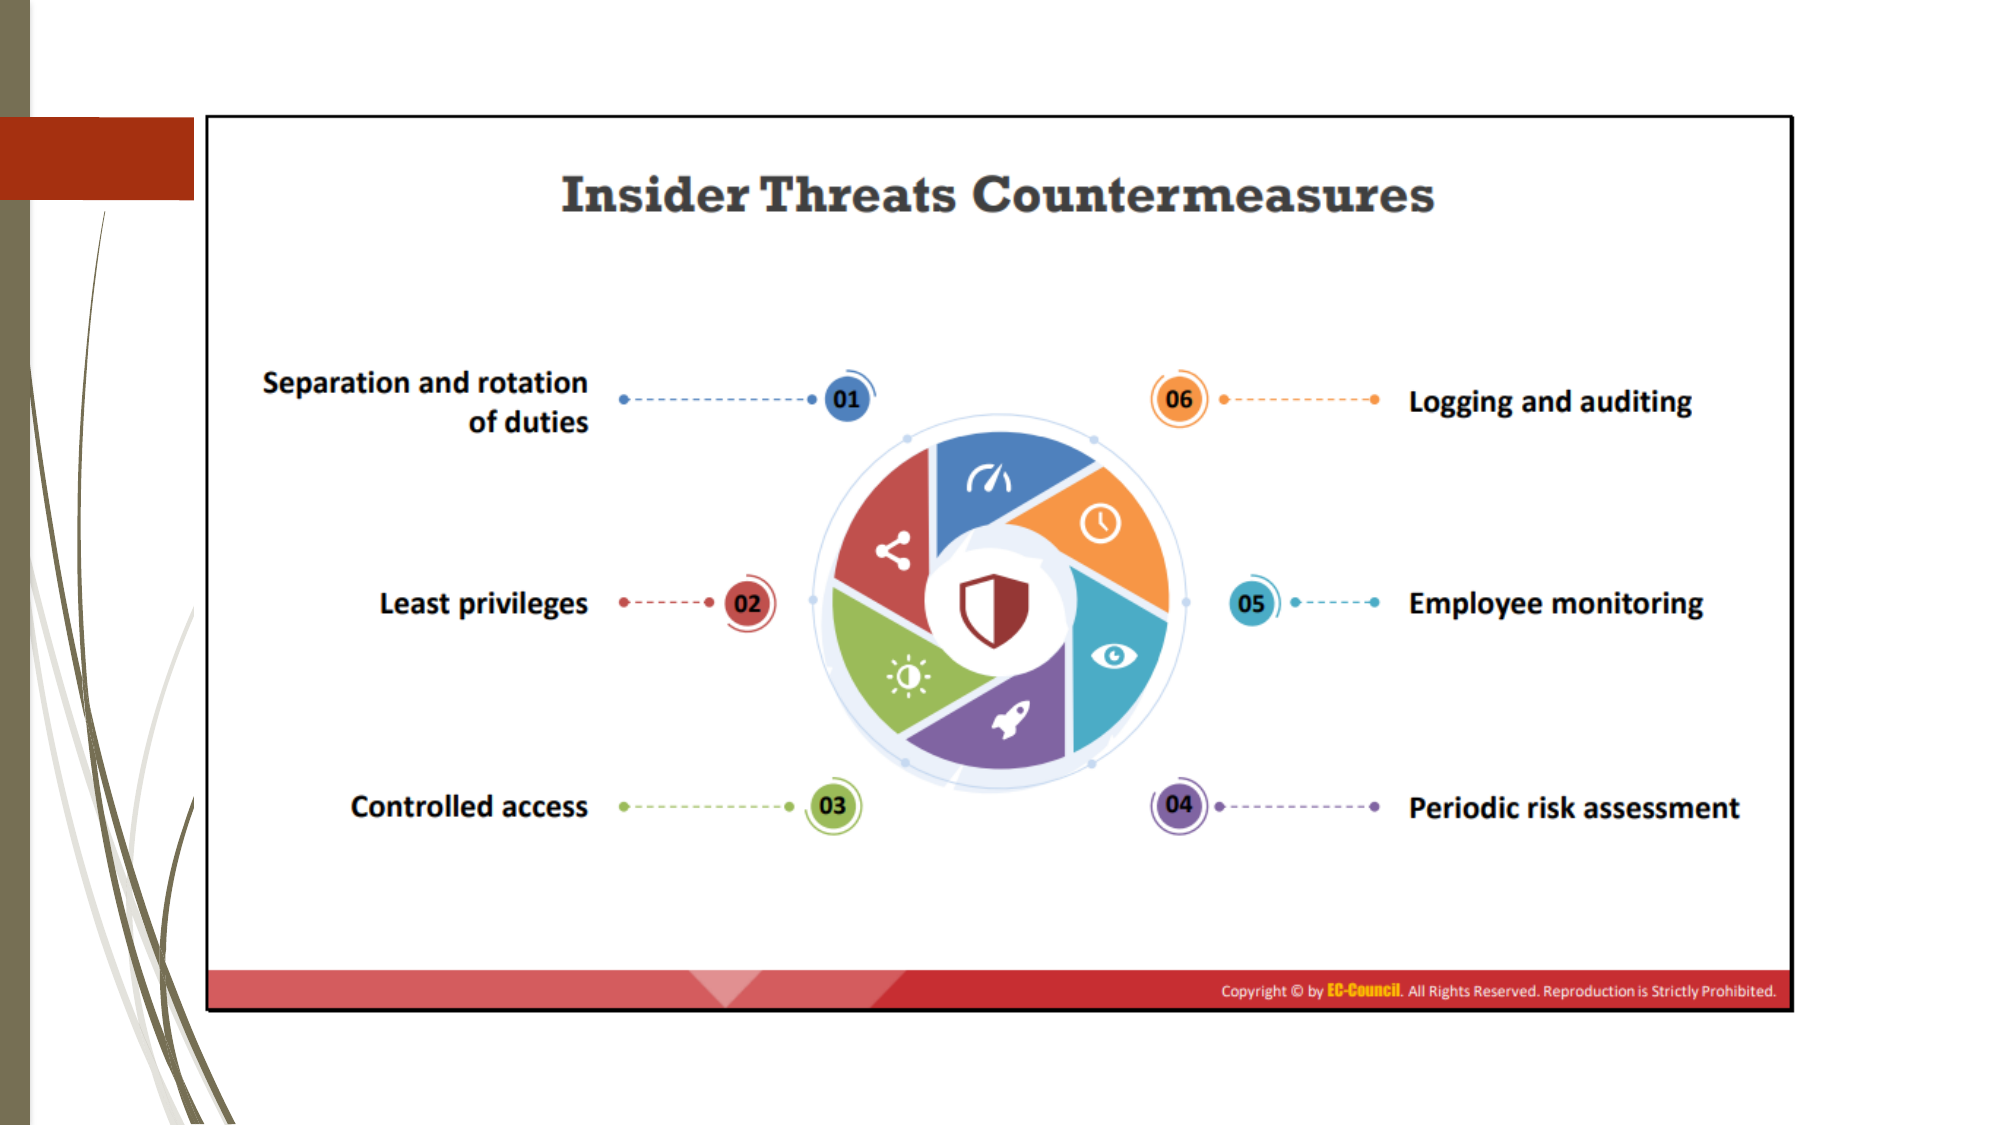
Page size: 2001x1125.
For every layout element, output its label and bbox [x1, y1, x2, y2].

picture [194, 105, 1806, 1020]
